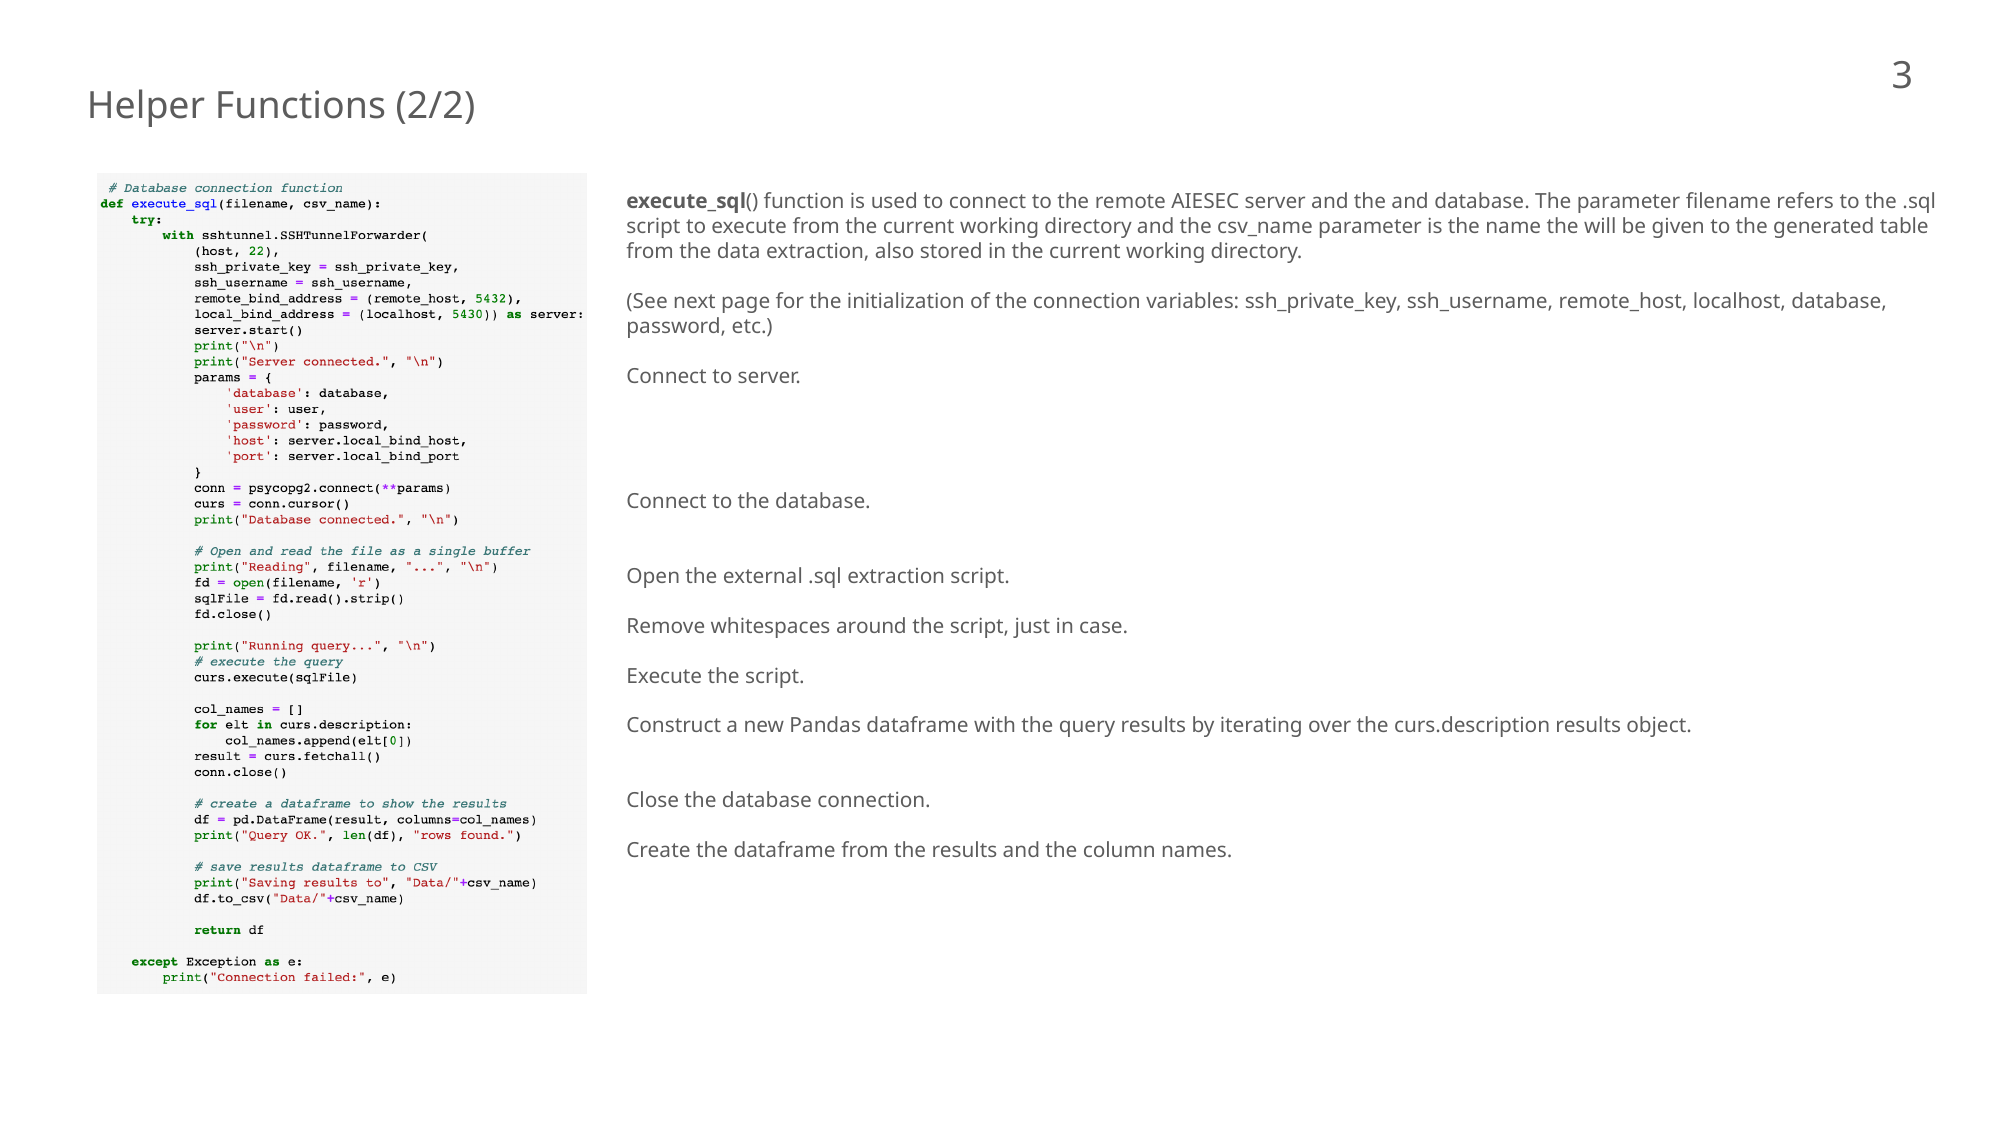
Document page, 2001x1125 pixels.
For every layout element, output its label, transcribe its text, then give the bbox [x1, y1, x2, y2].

text_box 3 [1876, 43, 1928, 104]
text_box Helper Functions (2/2) [72, 73, 612, 134]
picture [97, 173, 587, 994]
text_box execute_sql() function is used to connect to the remote AIESEC server and the and database. The parameter filename refers to the .sql script to execute from the current working directory and the csv_name parameter is the name the will be given to the generated table from the data extraction, also stored in the current working directory. (See next page for the initialization of the connection variables: ssh_private_key, ssh_username, remote_host, localhost, database, password, etc.) Connect to server. Connect to the database. Open the external .sql extraction script. Remove whitespaces around the script, just in case. Execute the script. Construct a new Pandas dataframe with the query results by iterating over the curs.description results object. Close the database connection. Create the dataframe from the results and the column names. [611, 180, 1967, 920]
